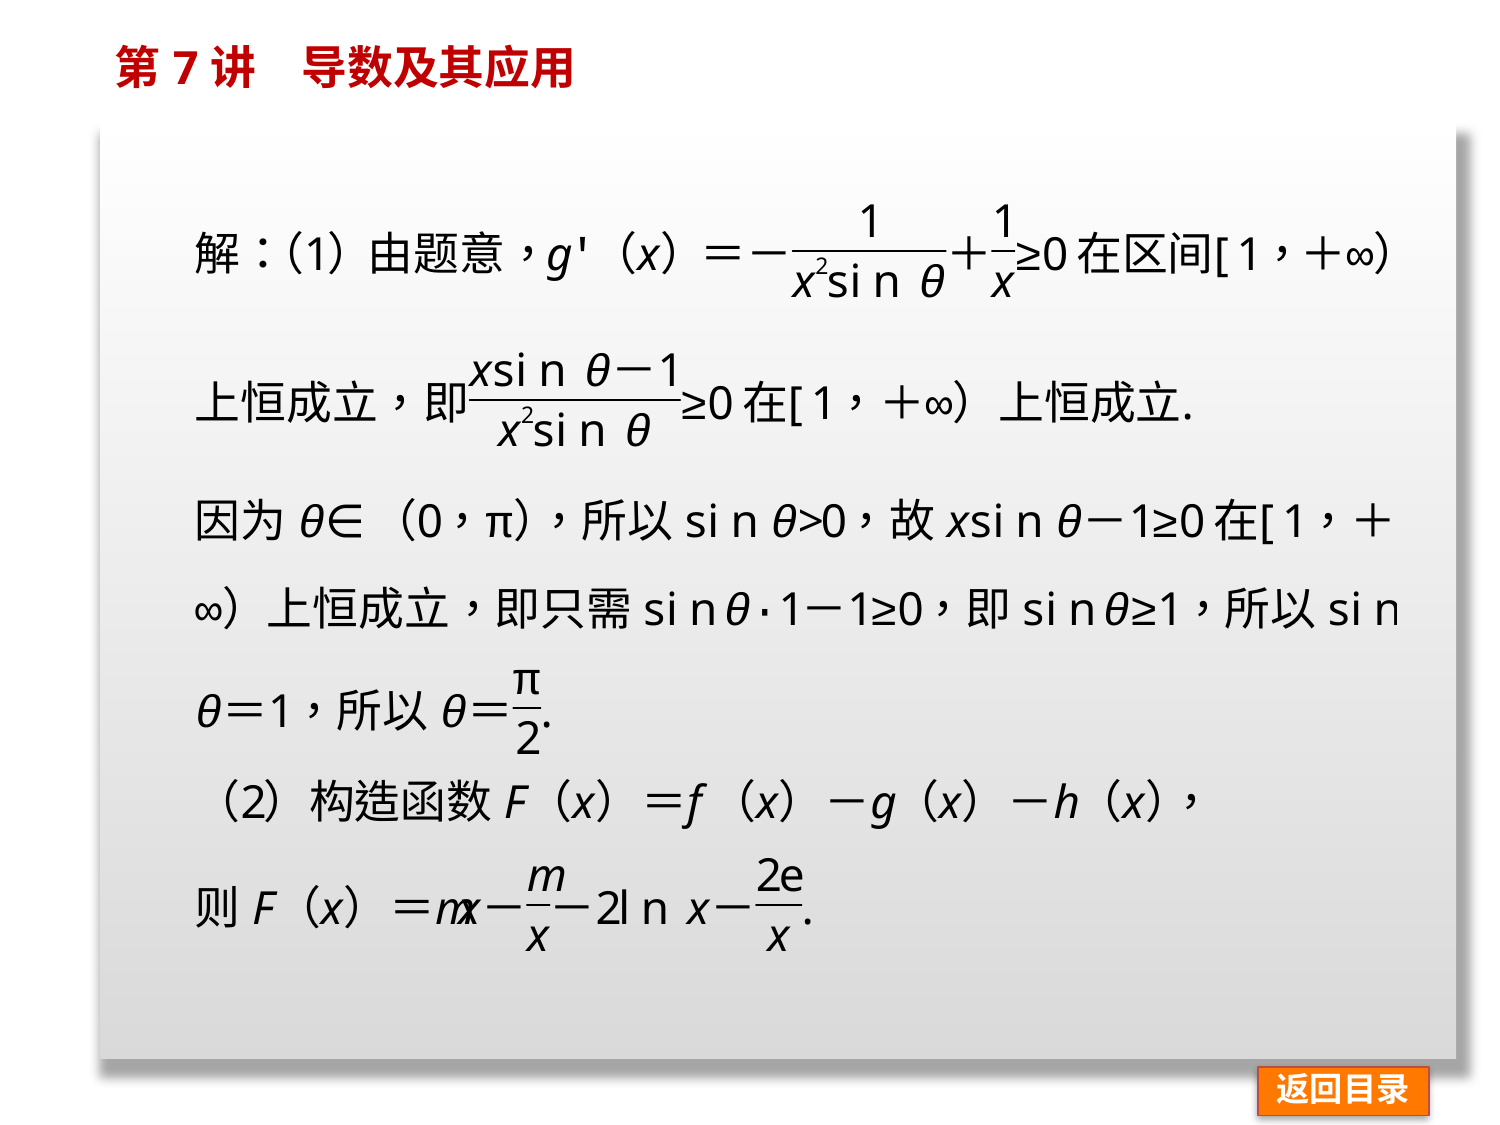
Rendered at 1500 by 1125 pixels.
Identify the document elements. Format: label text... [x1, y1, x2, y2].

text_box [194, 177, 1397, 1125]
text_box 第7讲 导数及其应用 [100, 27, 1199, 106]
text_box 返回目录 [1401, 1066, 1430, 1116]
text_box [112, 148, 1412, 1035]
